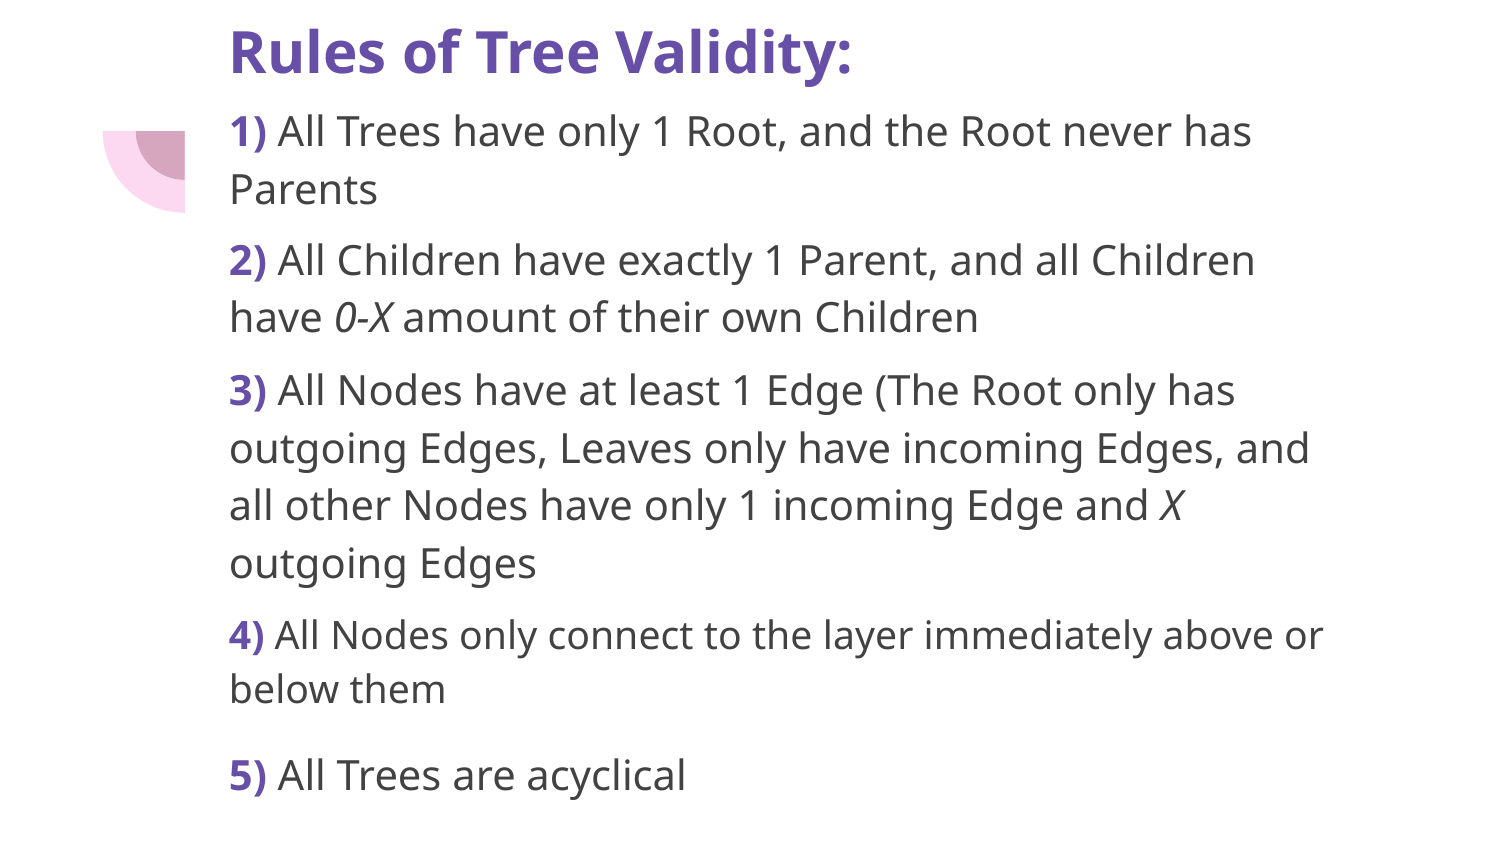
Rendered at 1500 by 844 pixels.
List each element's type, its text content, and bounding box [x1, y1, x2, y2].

list 4) All Nodes only connect to the layer immediately above or below them [213, 587, 1368, 726]
title Rules of Tree Validity: [213, 0, 1368, 82]
list 5) All Trees are acyclical [213, 726, 1368, 844]
list 3) All Nodes have at least 1 Edge (The Root only has outgoing Edges, Leaves only have incoming Edges, and all other Nodes have only 1 incoming Edge and X outgoing Edges [213, 341, 1368, 587]
list 2) All Children have exactly 1 Parent, and all Children have 0-X amount of their own Children [213, 210, 1368, 341]
list 1) All Trees have only 1 Root, and the Root never has Parents [213, 82, 1368, 210]
